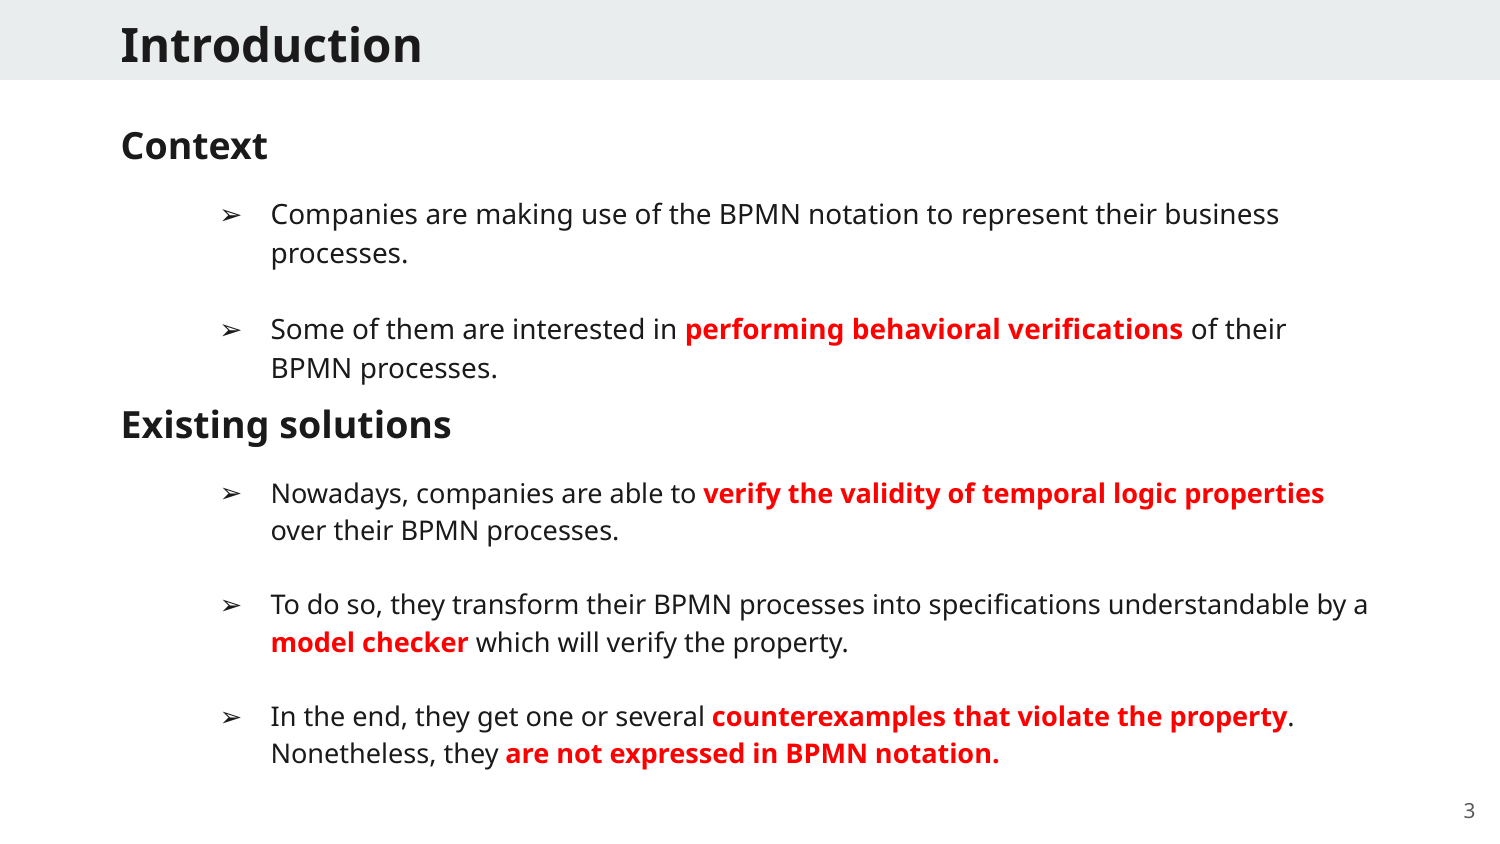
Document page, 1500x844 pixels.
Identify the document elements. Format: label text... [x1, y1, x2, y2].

slide_number ‹#› [1400, 779, 1491, 844]
list Context Companies are making use of the BPMN notation to represent their business processes. Some of them are interested in performing behavioral verifications of their BPMN processes. [105, 99, 1367, 379]
title Introduction [105, 0, 1367, 88]
list Existing solutions Nowadays, companies are able to verify the validity of temporal logic properties over their BPMN processes. To do so, they transform their BPMN processes into specifications understandable by a model checker which will verify the property. In the end, they get one or several counterexamples that violate the property. Nonetheless, they are not expressed in BPMN notation. [105, 379, 1395, 820]
